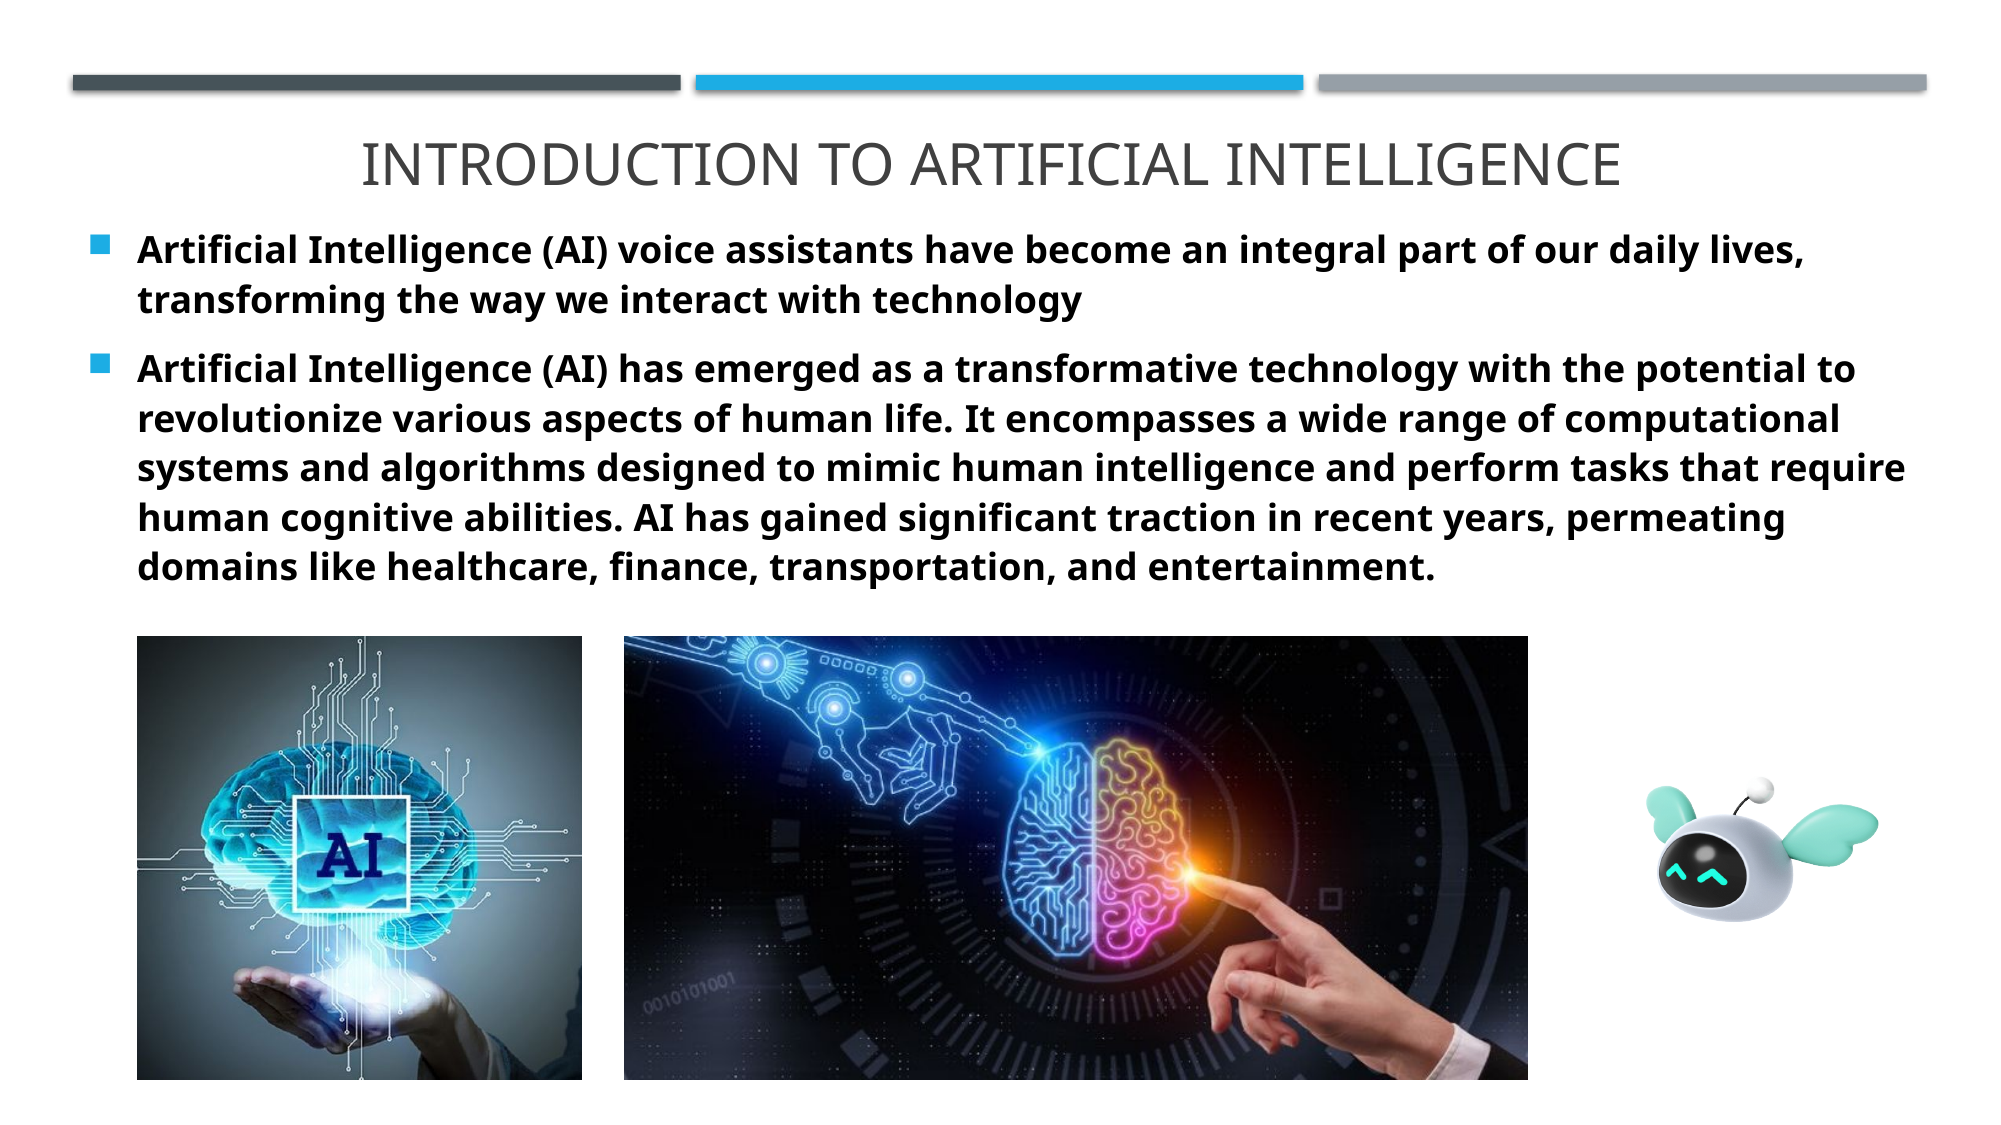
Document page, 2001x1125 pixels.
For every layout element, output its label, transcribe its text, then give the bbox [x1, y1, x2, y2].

picture [136, 635, 582, 1081]
picture [624, 635, 1528, 1081]
list Artificial Intelligence (AI) voice assistants have become an integral part of our daily lives, transforming the way we interact with technology Artificial Intelligence (AI) has emerged as a transformative technology with the potential to revolutionize various aspects of human life. It encompasses a wide range of computational systems and algorithms designed to mimic human intelligence and perform tasks that require human cognitive abilities. AI has gained significant traction in recent years, permeating domains like healthcare, finance, transportation, and entertainment. [71, 204, 1932, 607]
title Introduction to ARTIFICIAL INTELLIGENCE [95, 115, 1905, 204]
picture [1553, 621, 1967, 1025]
